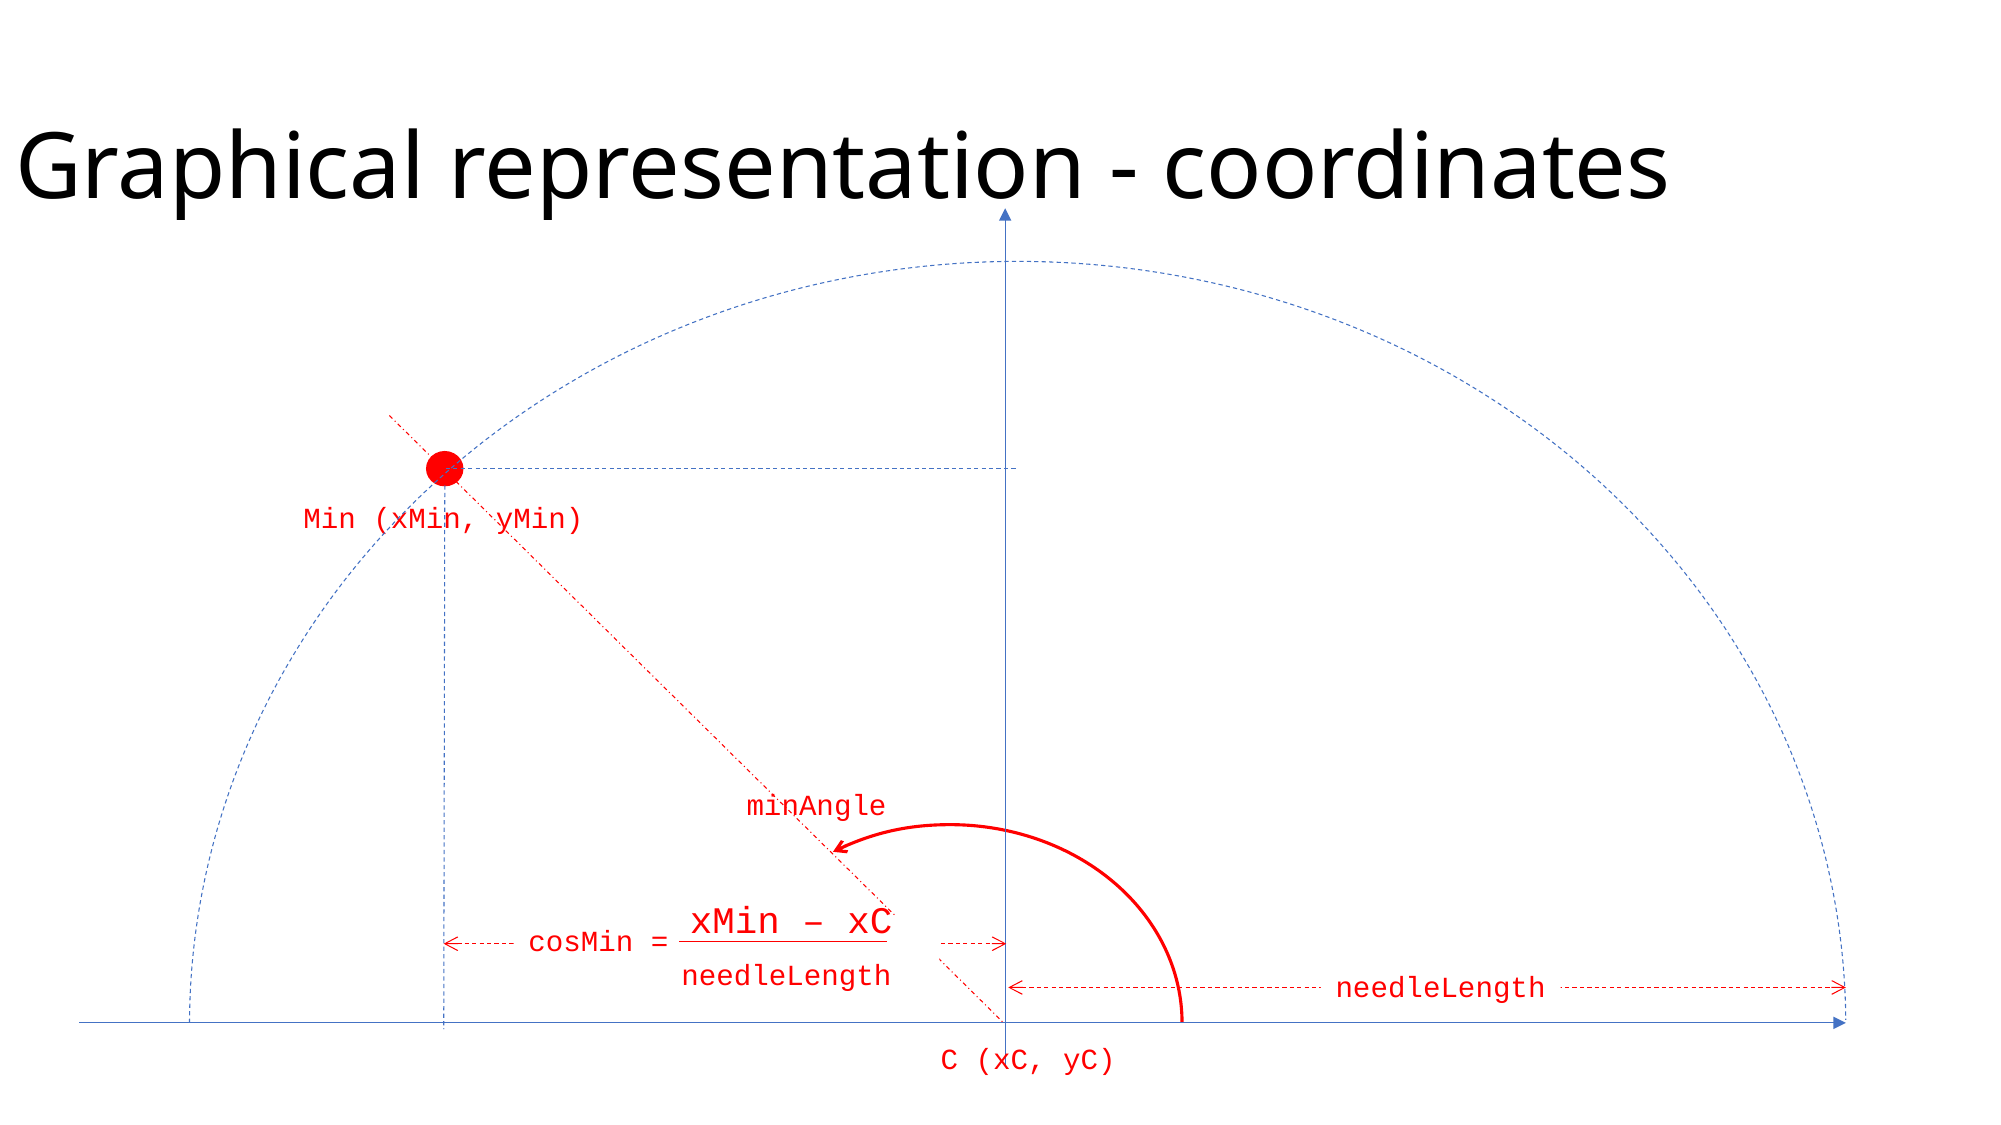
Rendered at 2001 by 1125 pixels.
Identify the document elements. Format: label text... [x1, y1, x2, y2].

text_box needleLength [1320, 988, 1561, 1011]
text_box Min (xMin, yMin) [288, 491, 389, 542]
title Graphical representation - coordinates [0, 59, 1725, 278]
text_box [1006, 260, 1847, 1022]
text_box [188, 527, 389, 1022]
text_box [518, 260, 1005, 468]
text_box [389, 415, 1004, 1022]
text_box needleLength [1320, 961, 1561, 987]
text_box C (xC, yC) [925, 1033, 1131, 1083]
